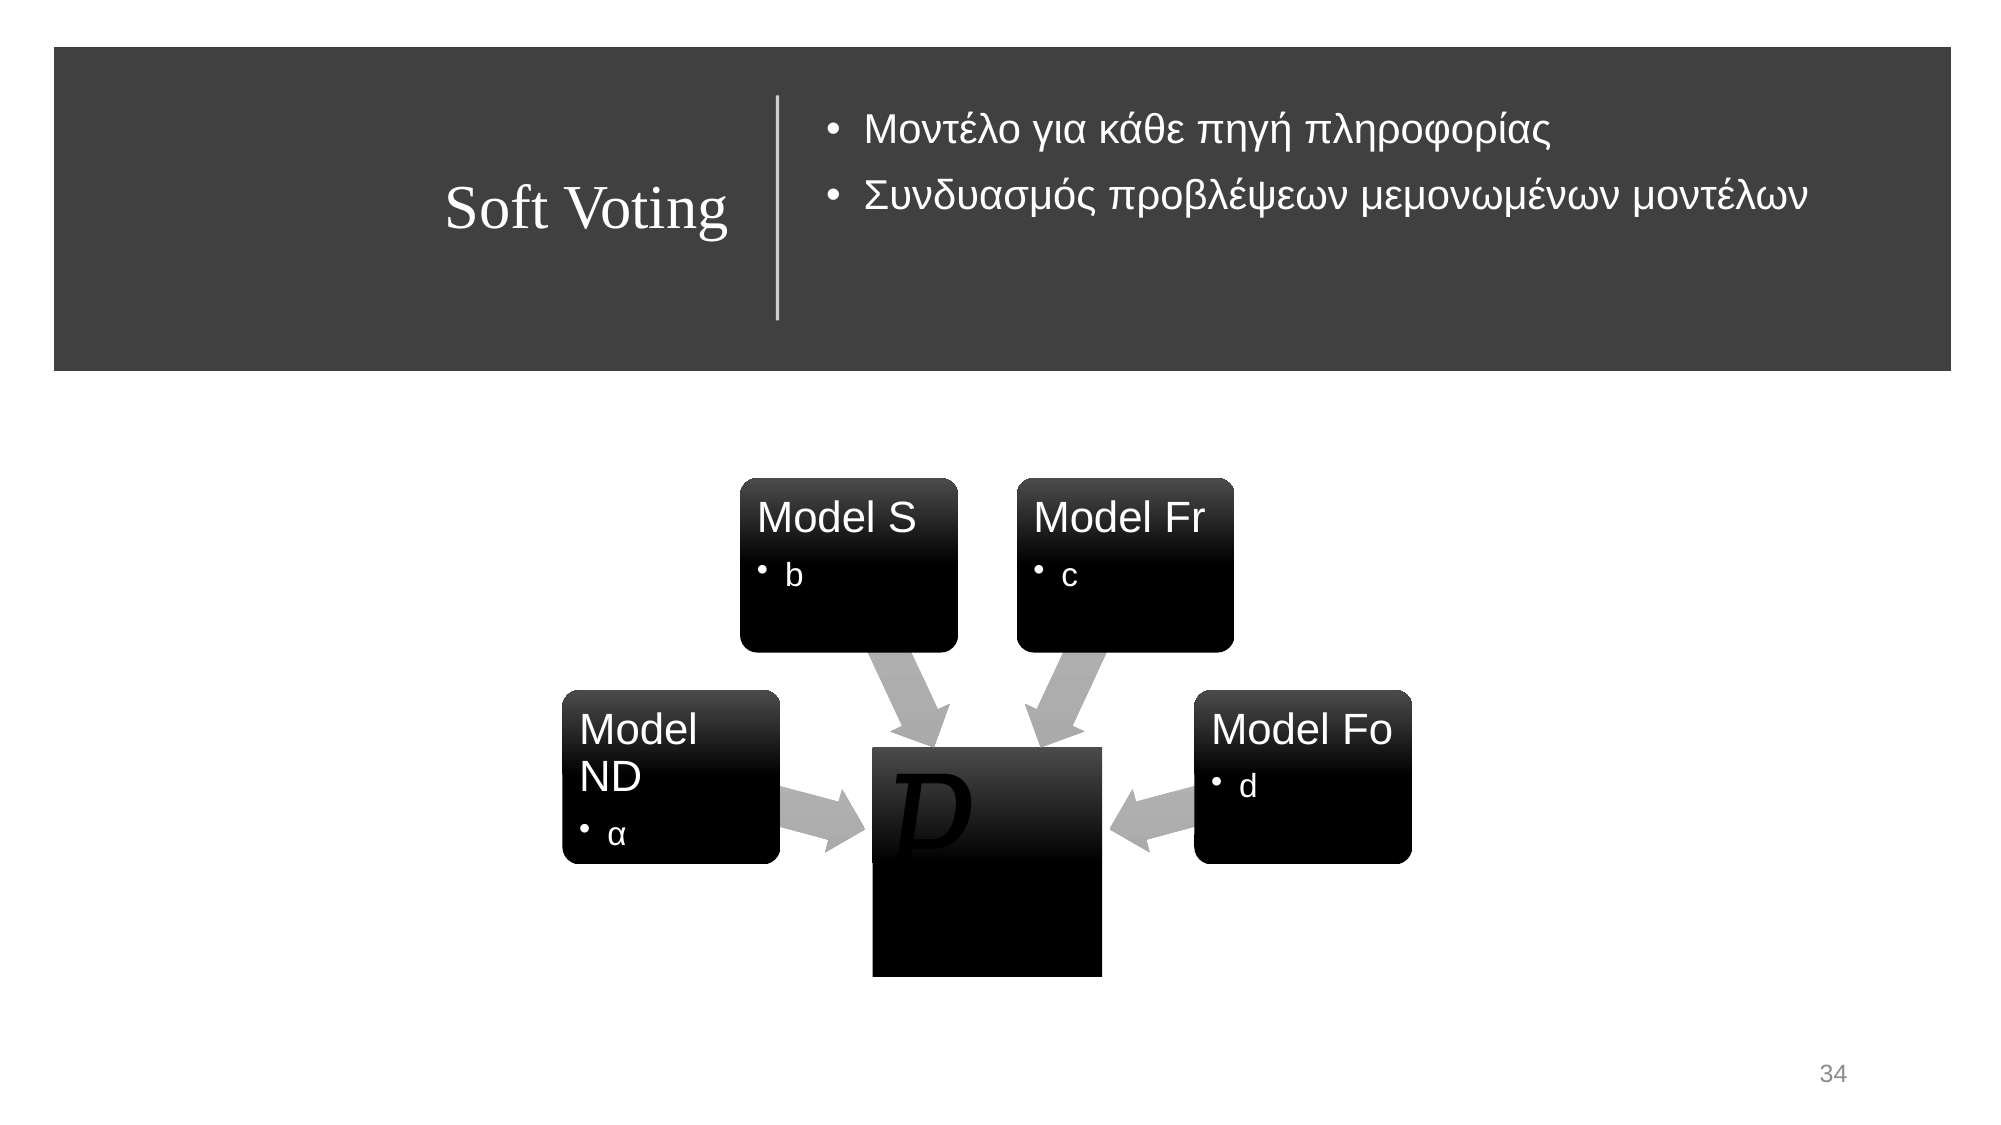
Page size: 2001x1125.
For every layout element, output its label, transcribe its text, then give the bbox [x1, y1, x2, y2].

slide_number 34 [1412, 1042, 1863, 1103]
text_box [63, 57, 1942, 361]
title Soft Voting [106, 83, 744, 334]
